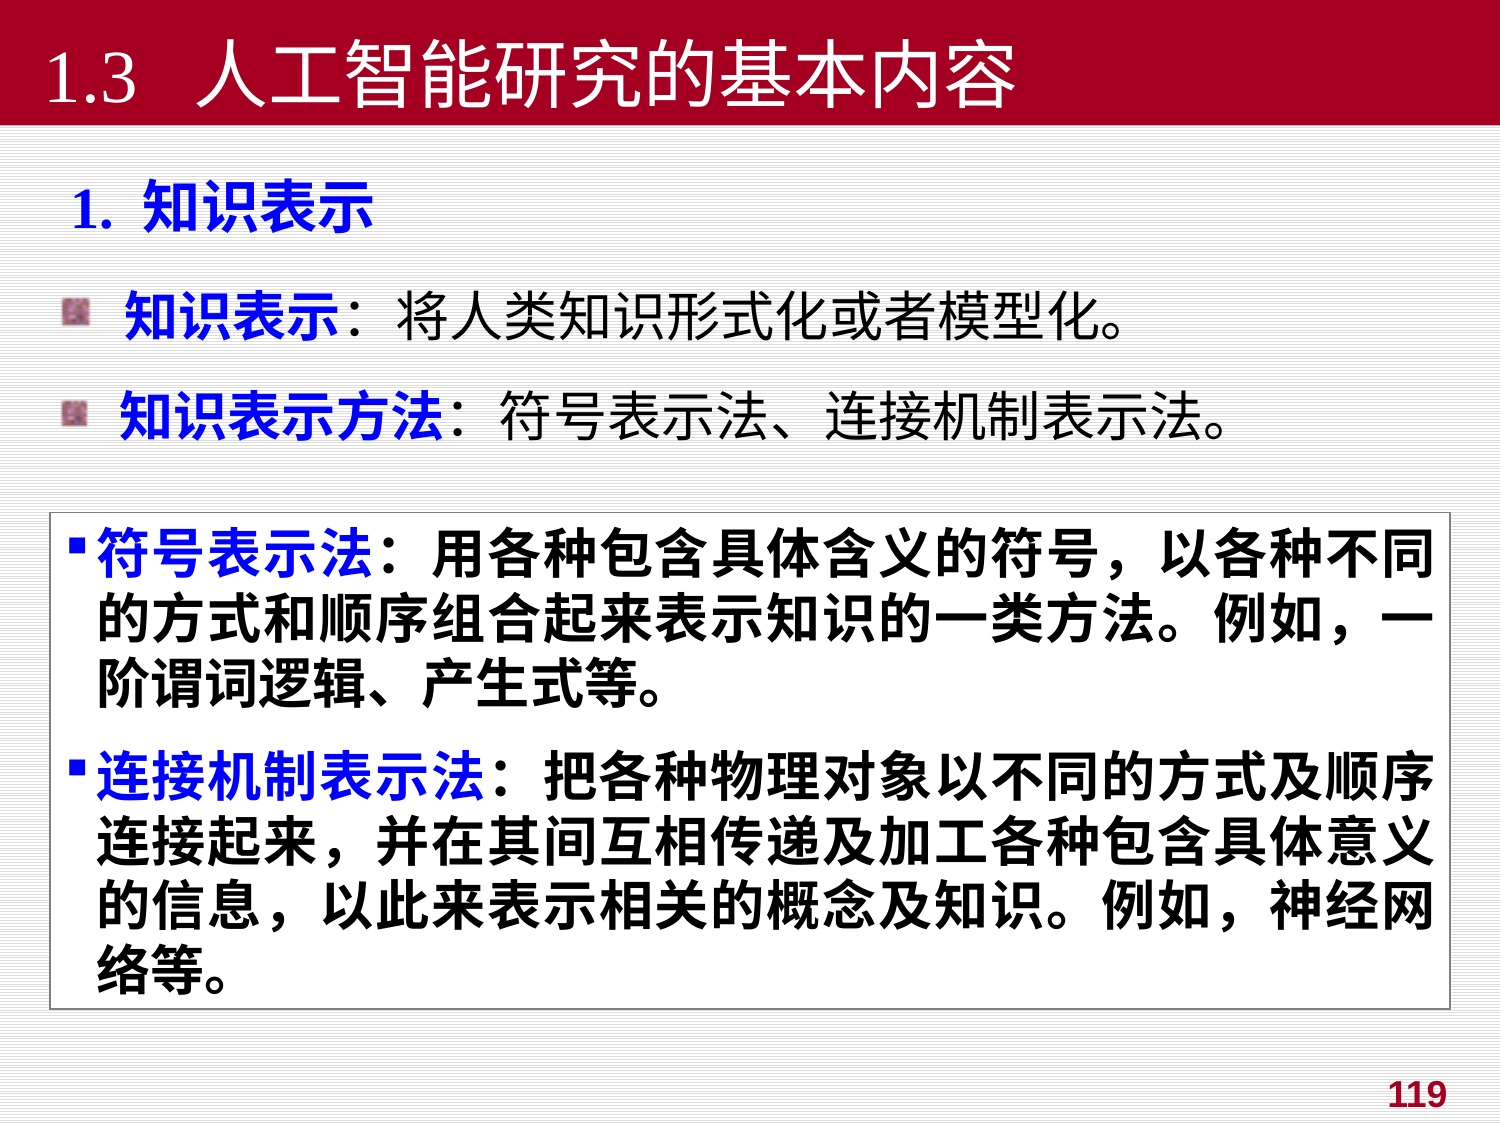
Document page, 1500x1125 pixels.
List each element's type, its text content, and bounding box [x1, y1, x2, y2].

slide_number 119 [1137, 1062, 1463, 1122]
picture [56, 395, 95, 434]
title 1.3 人工智能研究的基本内容 [0, 0, 1500, 126]
list 1. 知识表示 知识表示：将人类知识形式化或者模型化。 知识表示方法：符号表示法、连接机制表示法。 [41, 148, 1459, 1035]
text_box 符号表示法：用各种包含具体含义的符号，以各种不同的方式和顺序组合起来表示知识的一类方法。例如，一阶谓词逻辑、产生式等。 连接机制表示法：把各种物理对象以不同的方式及顺序连接起来，并在其间互相传递及加工各种包含具体意义的信息，以此来表示相关的概念及知识。例如，神经网络等。 [50, 512, 1450, 1010]
picture [56, 292, 98, 334]
